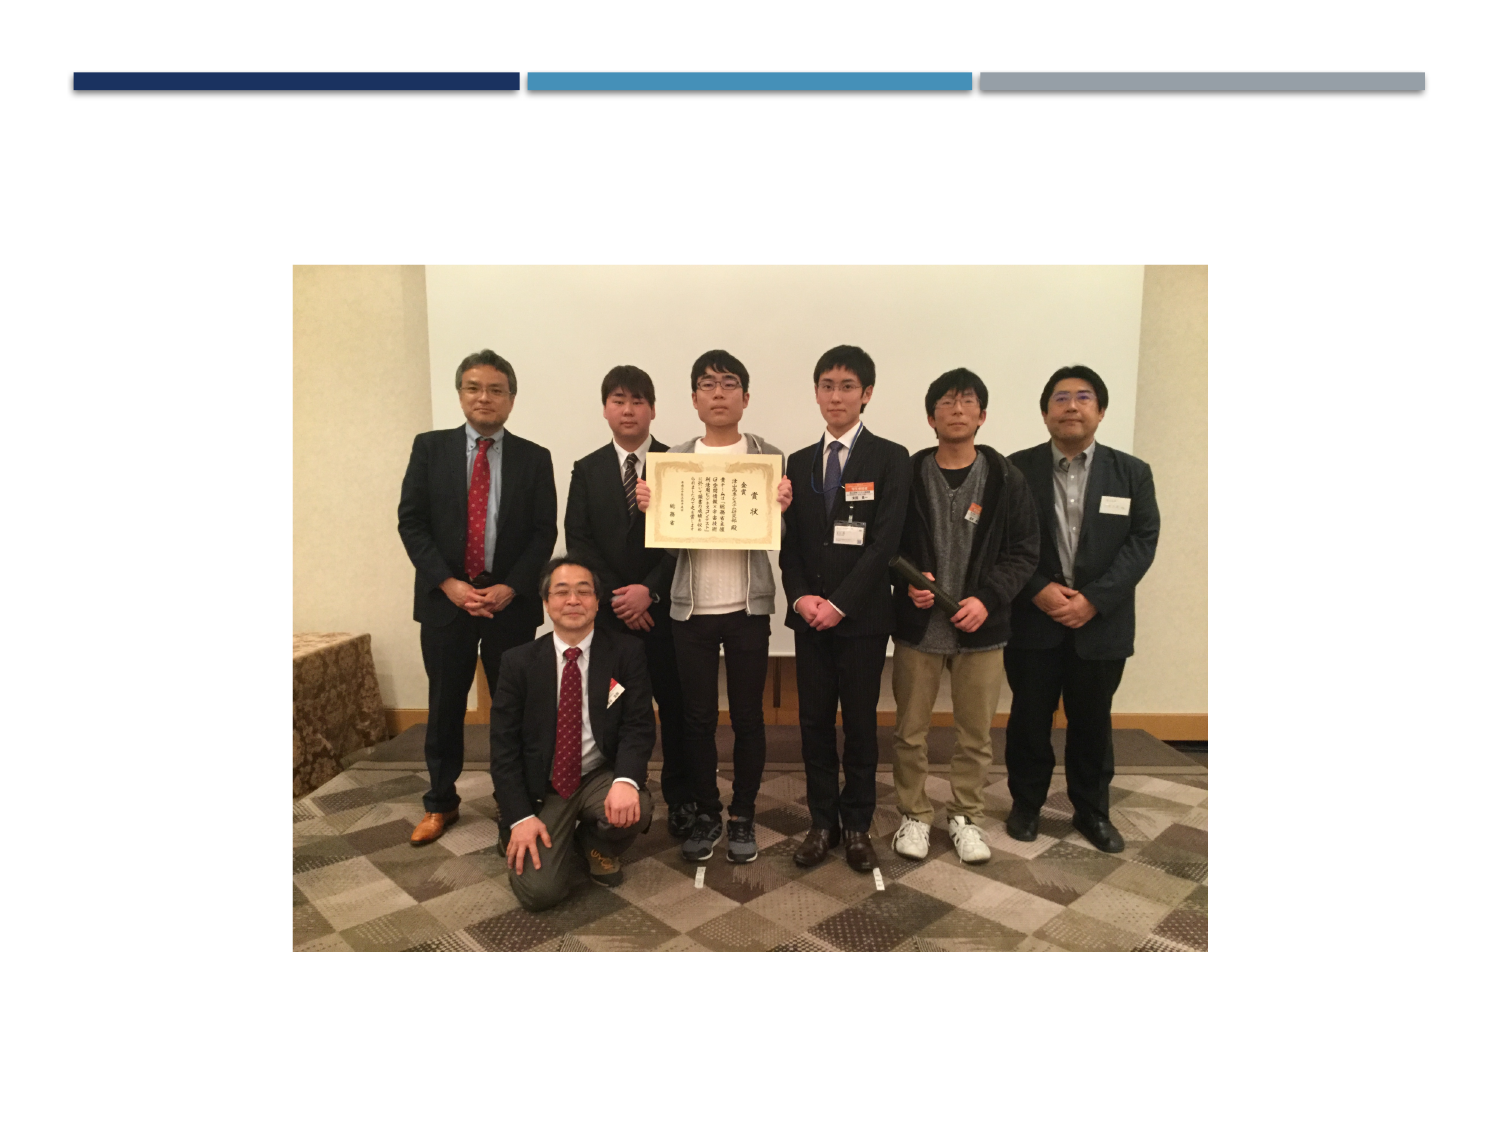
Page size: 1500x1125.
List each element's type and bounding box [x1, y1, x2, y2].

picture [291, 264, 1208, 952]
